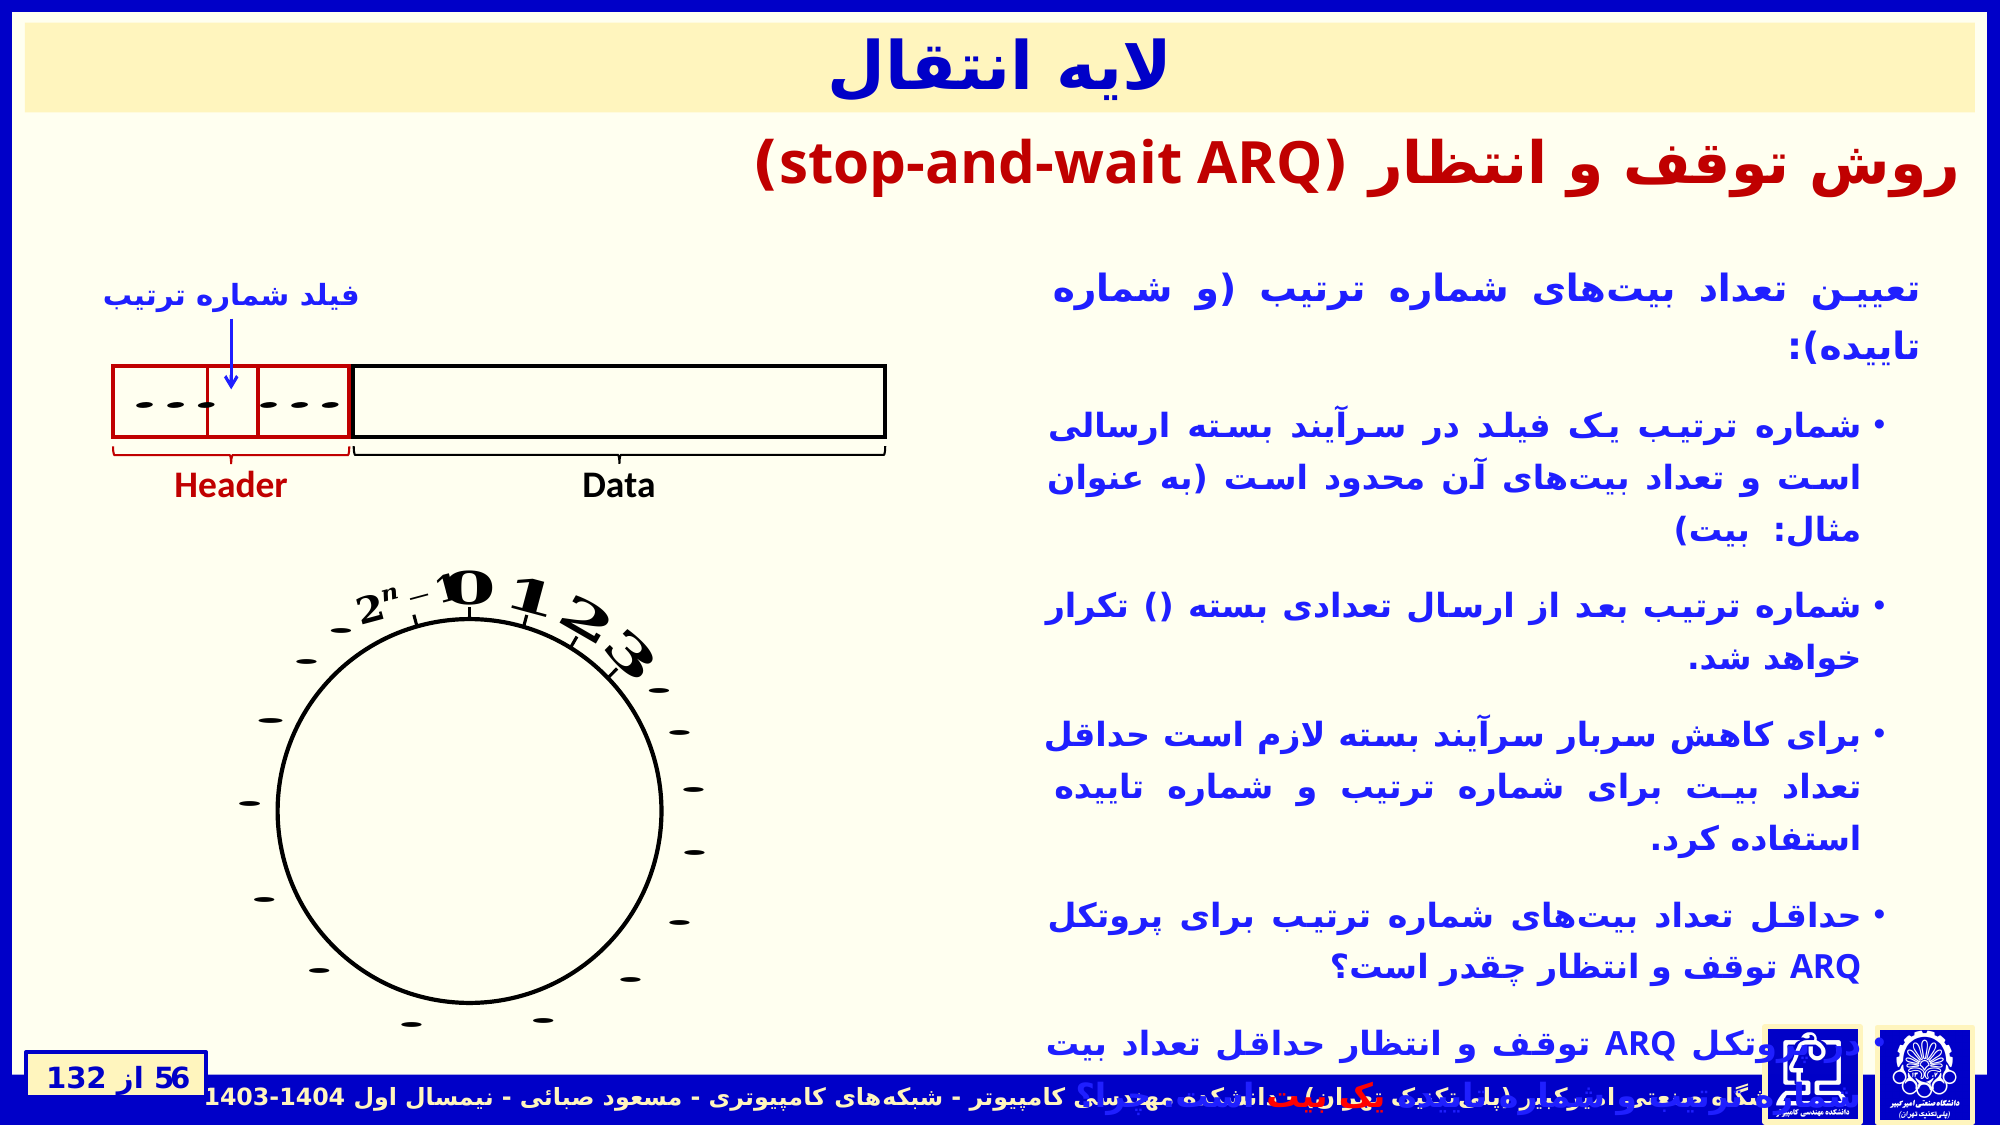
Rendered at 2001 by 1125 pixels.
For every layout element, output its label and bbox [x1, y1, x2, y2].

text_box [113, 268, 350, 521]
text_box [0, 0, 2000, 1125]
text_box [225, 564, 714, 1049]
text_box [353, 366, 886, 520]
